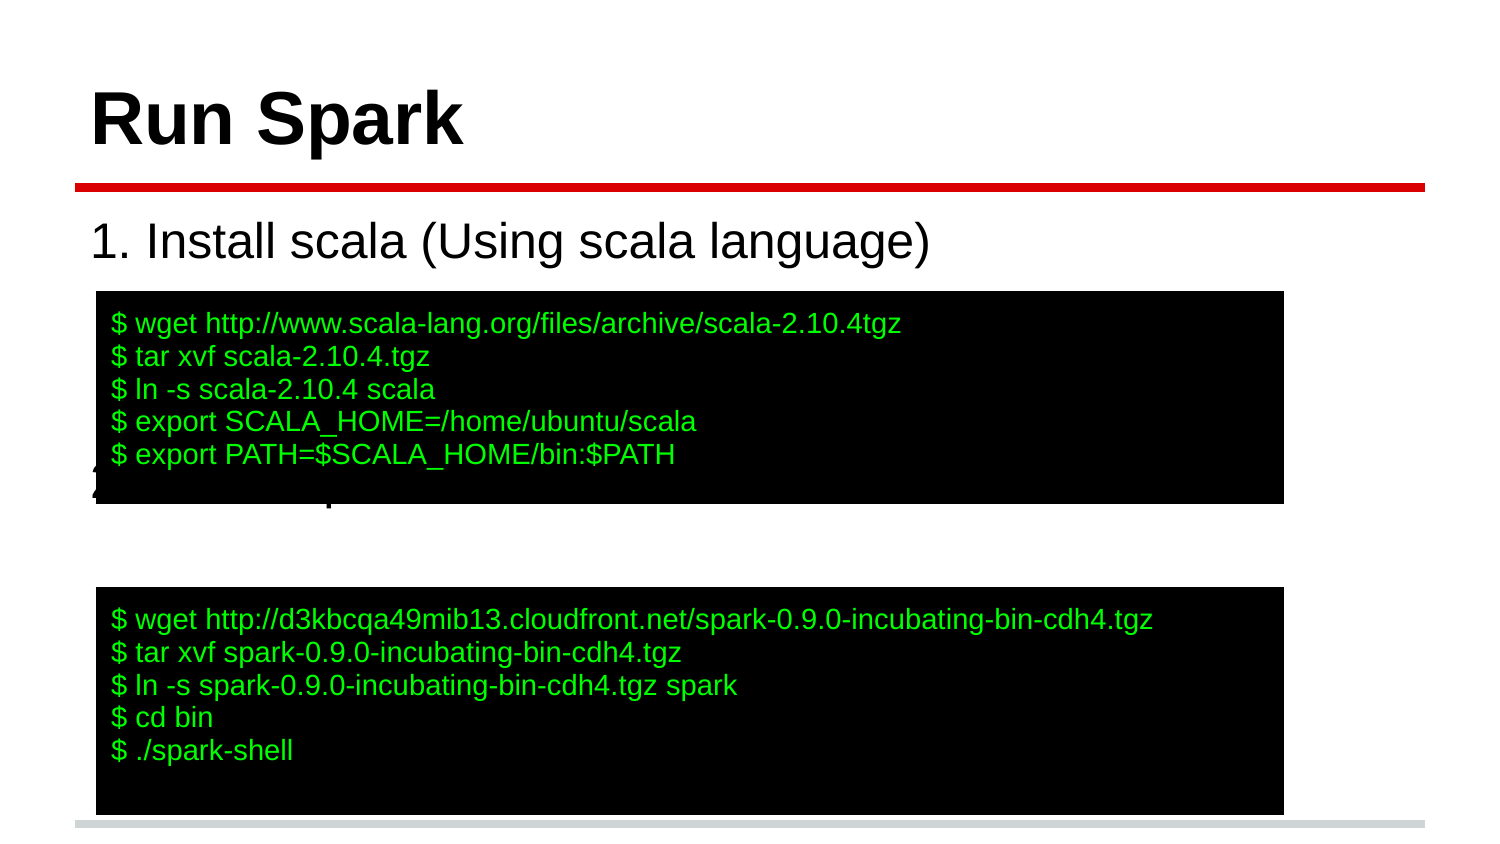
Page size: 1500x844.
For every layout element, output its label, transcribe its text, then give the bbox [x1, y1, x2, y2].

table_header $ wget http://d3kbcqa49mib13.cloudfront.net/spark-0.9.0-incubating-bin-cdh4.tgz $ tar xvf spark-0.9.0-incubating-bin-cdh4.tgz $ ln -s spark-0.9.0-incubating-bin-cdh4.tgz spark $ cd bin $ ./spark-shell [97, 589, 1283, 814]
table_header $ wget http://www.scala-lang.org/files/archive/scala-2.10.4tgz $ tar xvf scala-2.10.4.tgz $ ln -s scala-2.10.4 scala $ export SCALA_HOME=/home/ubuntu/scala $ export PATH=$SCALA_HOME/bin:$PATH [97, 293, 1283, 503]
title Run Spark [75, 33, 1425, 175]
list 1. Install scala (Using scala language) 2. Install Spark [75, 193, 1425, 805]
